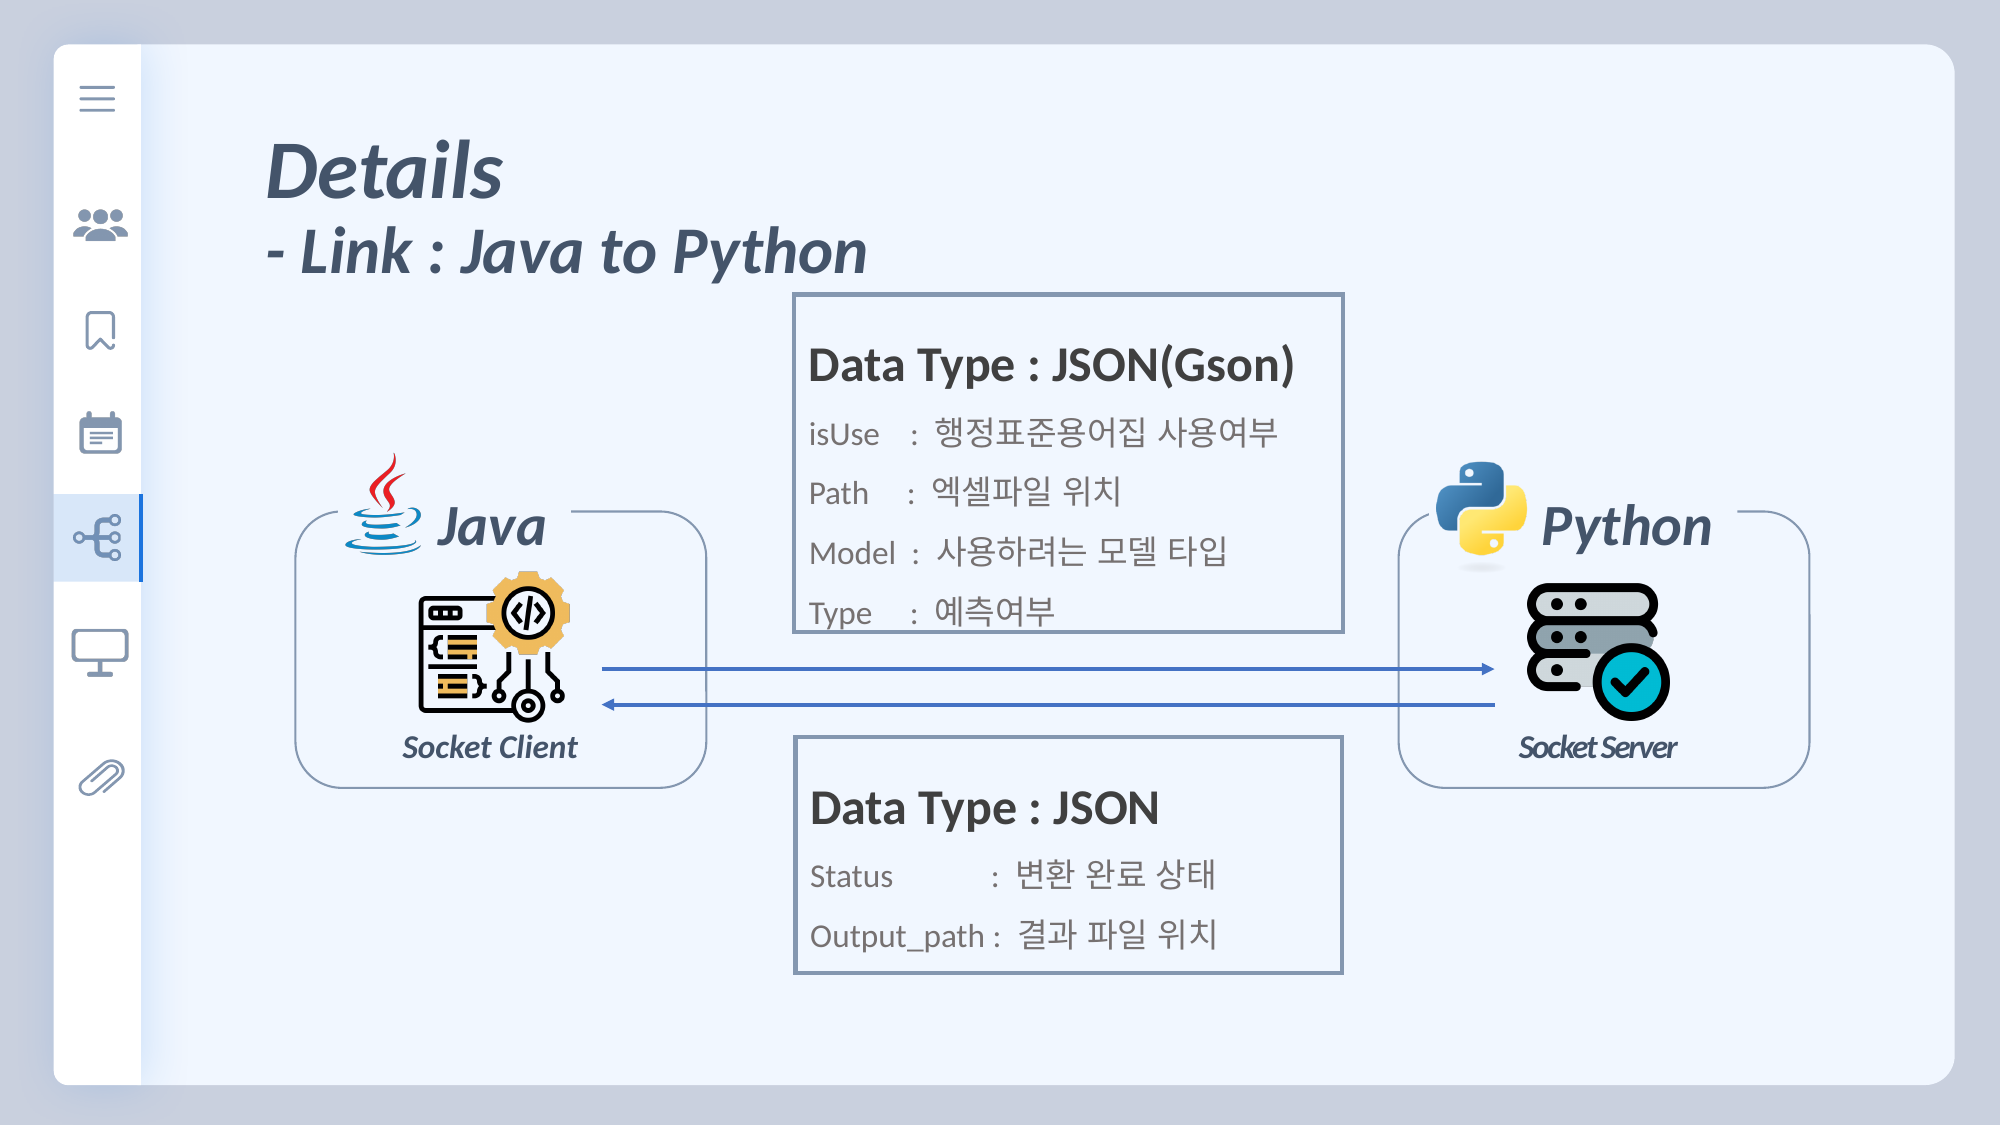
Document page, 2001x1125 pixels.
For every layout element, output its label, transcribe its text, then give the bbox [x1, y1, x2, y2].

text_box [156, 43, 1956, 1087]
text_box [295, 445, 707, 788]
picture [416, 569, 572, 725]
text_box Data Type : JSON Status : 변환 완료 상태 Output_path : 결과 파일 위치 [794, 736, 1343, 974]
picture [1428, 459, 1537, 573]
text_box Details [250, 58, 1251, 159]
picture [338, 450, 426, 556]
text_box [1398, 445, 1810, 788]
text_box - Link : Java to Python [250, 159, 1445, 295]
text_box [53, 44, 141, 1086]
picture [1526, 577, 1670, 721]
text_box Data Type : JSON(Gson) isUse : 행정표준용어집 사용여부 Path : 엑셀파일 위치 Model : 사용하려는 모델 타입 Type : 예측여부 [793, 293, 1344, 633]
